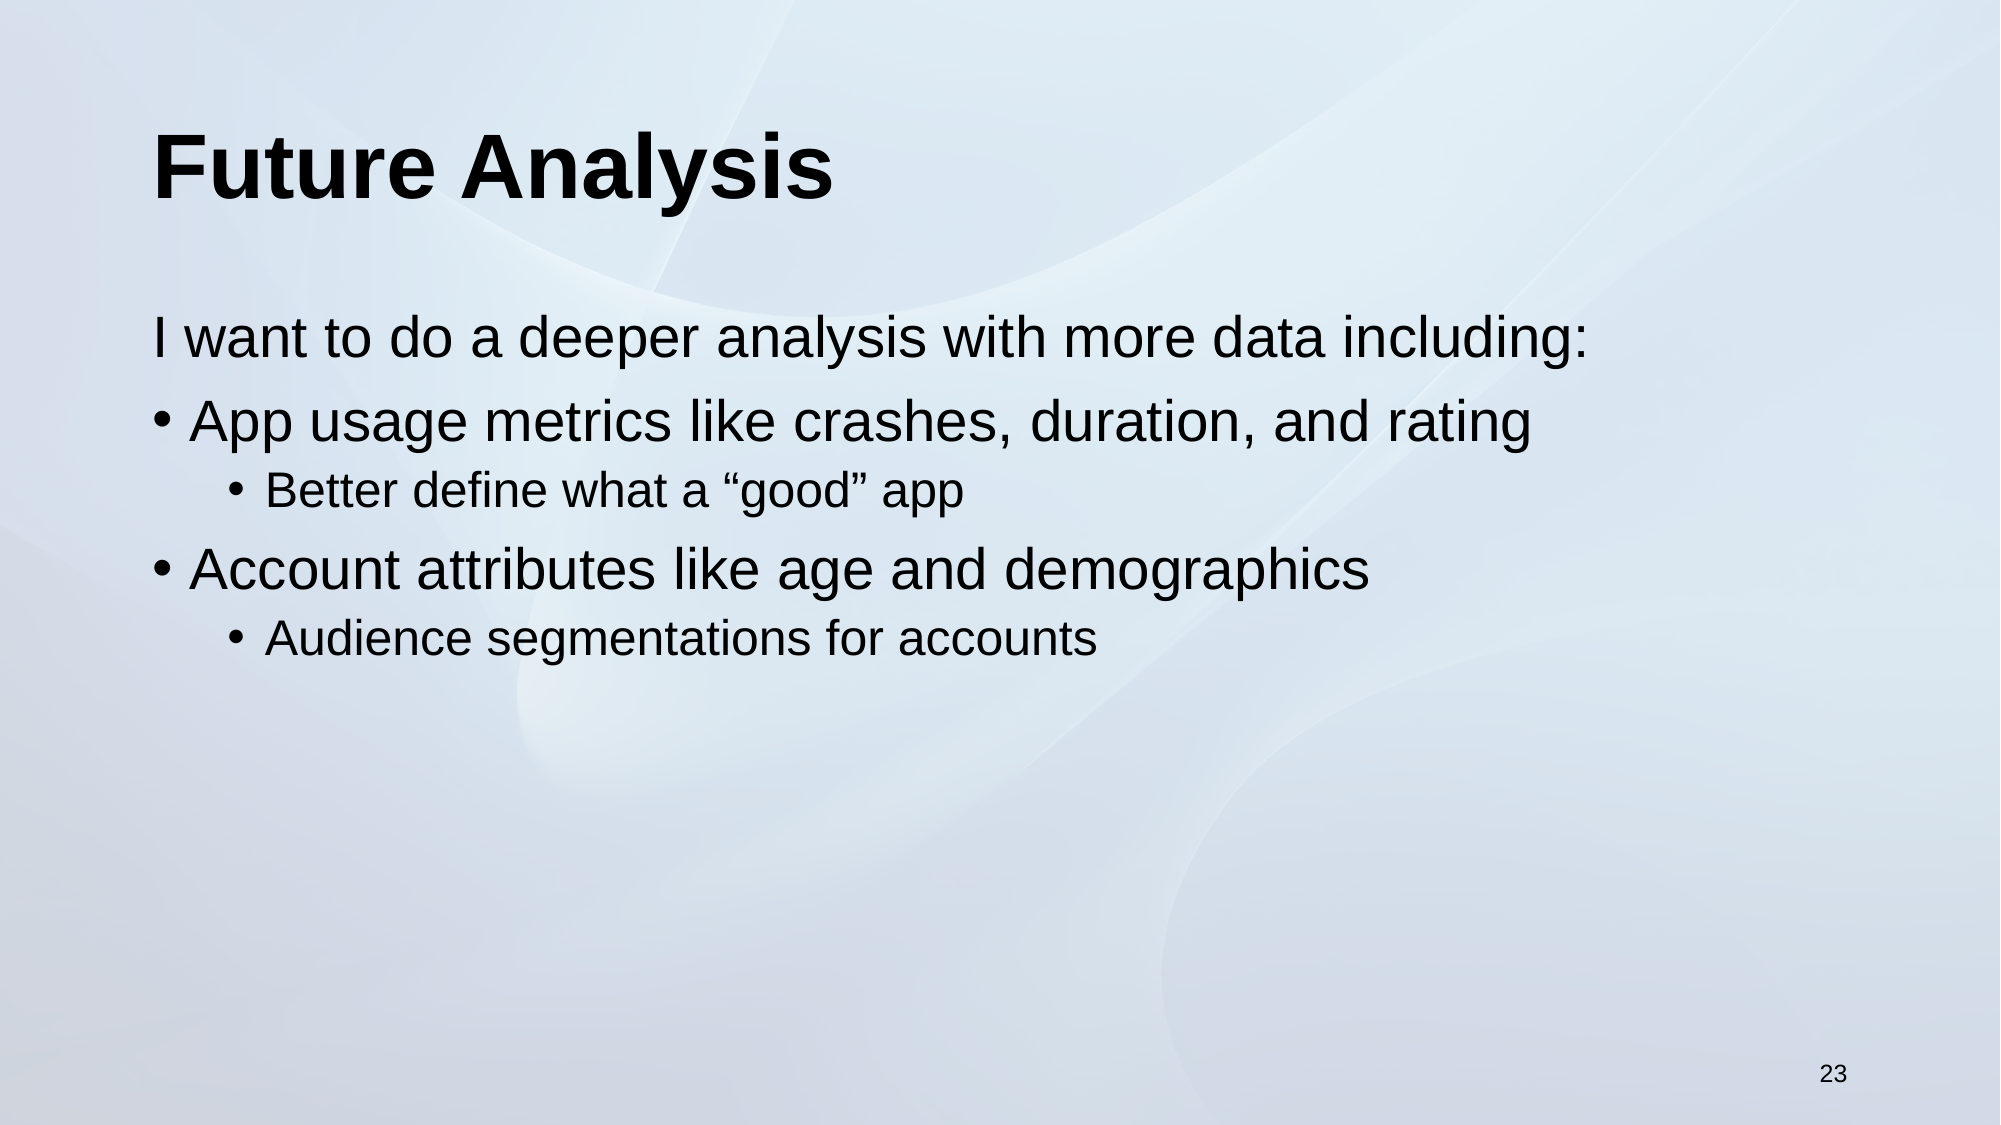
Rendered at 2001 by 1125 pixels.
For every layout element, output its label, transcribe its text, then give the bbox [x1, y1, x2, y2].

list I want to do a deeper analysis with more data including: App usage metrics like crashes, duration, and rating Better define what a “good” app Account attributes like age and demographics Audience segmentations for accounts [137, 299, 1863, 1014]
slide_number 23 [1412, 1042, 1863, 1103]
title Future Analysis [137, 59, 1863, 278]
